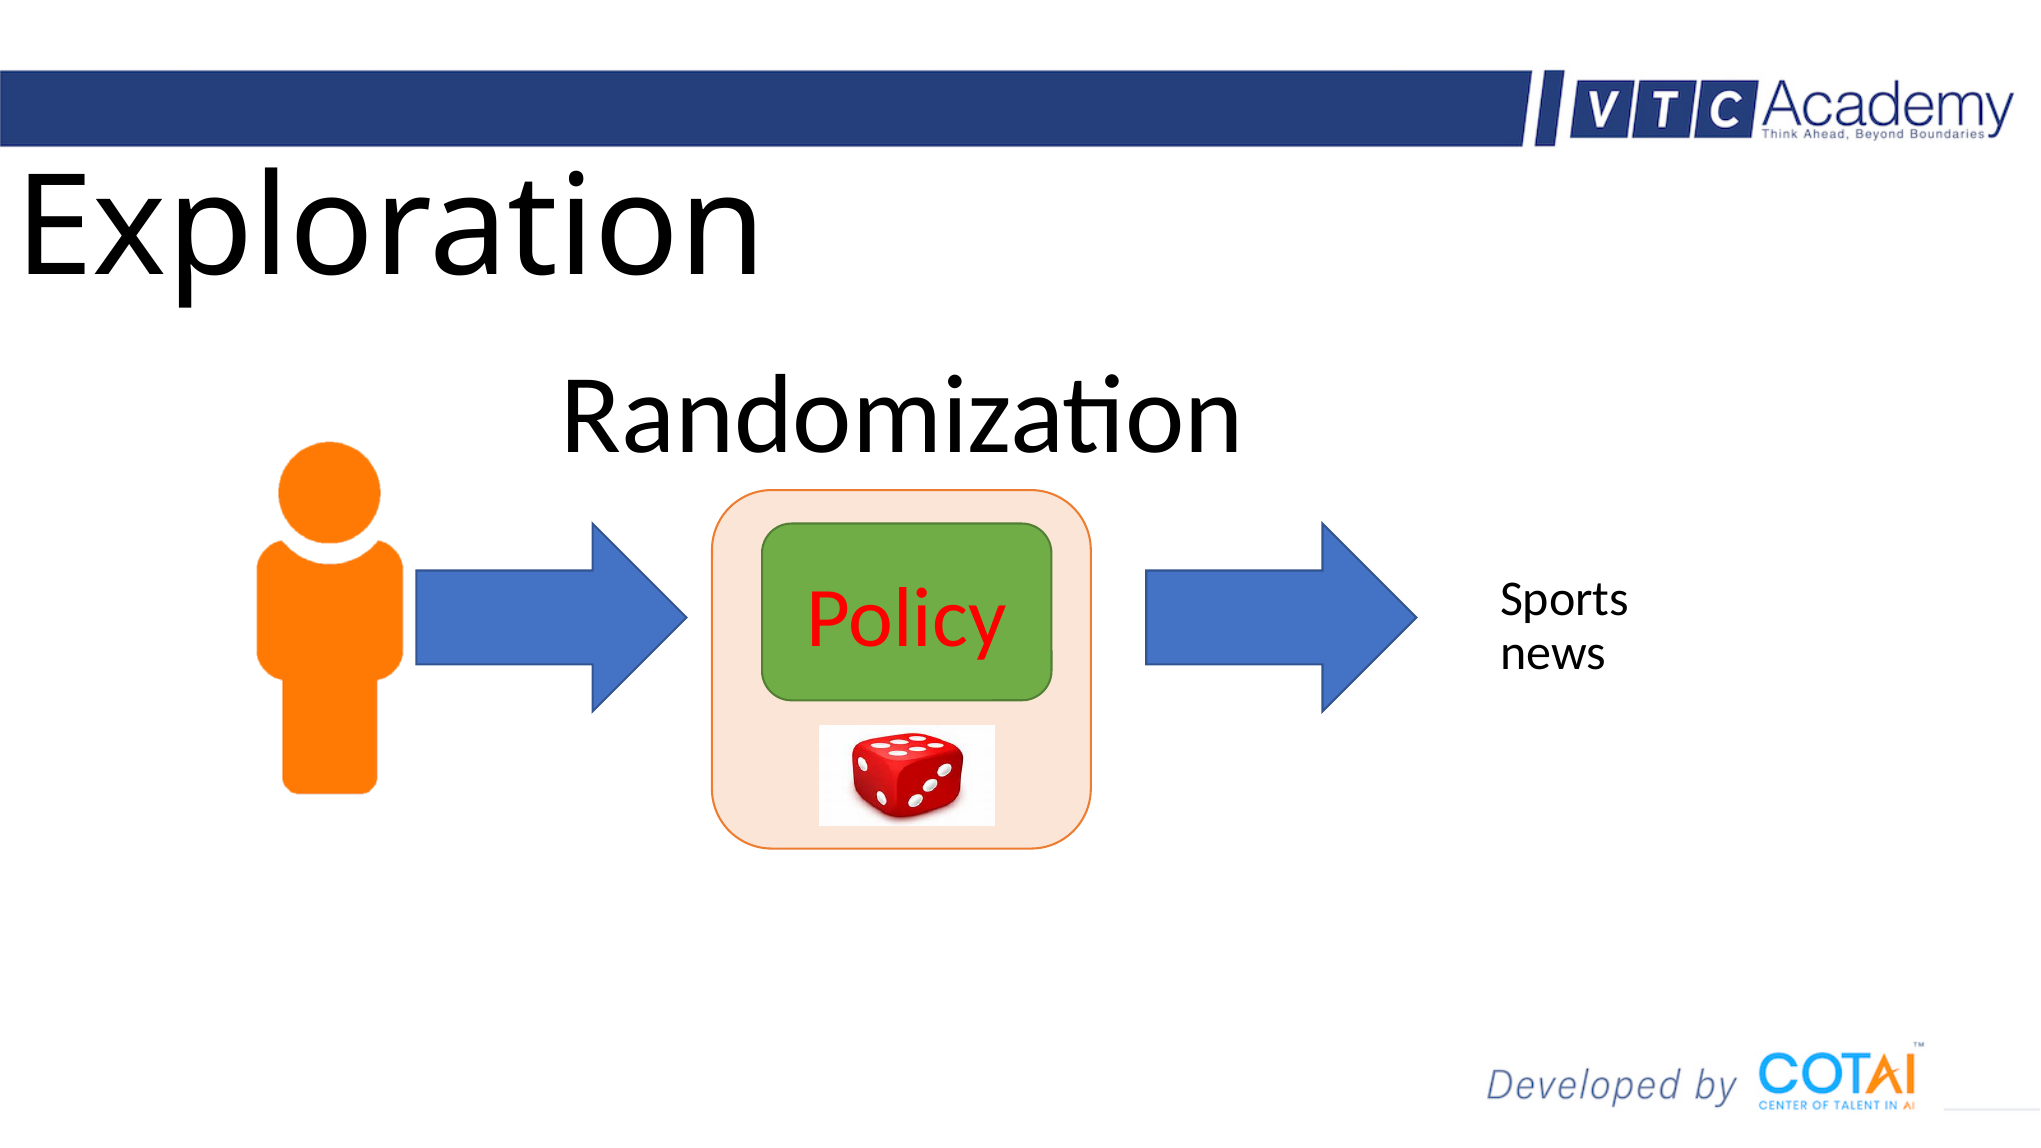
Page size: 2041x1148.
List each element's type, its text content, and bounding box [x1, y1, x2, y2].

text_box Sports news [1470, 548, 1683, 705]
text_box Randomization [545, 333, 1260, 483]
text_box Policy [761, 522, 1053, 702]
text_box [1145, 521, 1418, 714]
text_box [710, 489, 1092, 850]
title Exploration [0, 153, 1951, 305]
text_box [552, 521, 688, 714]
picture [0, 0, 2041, 1148]
